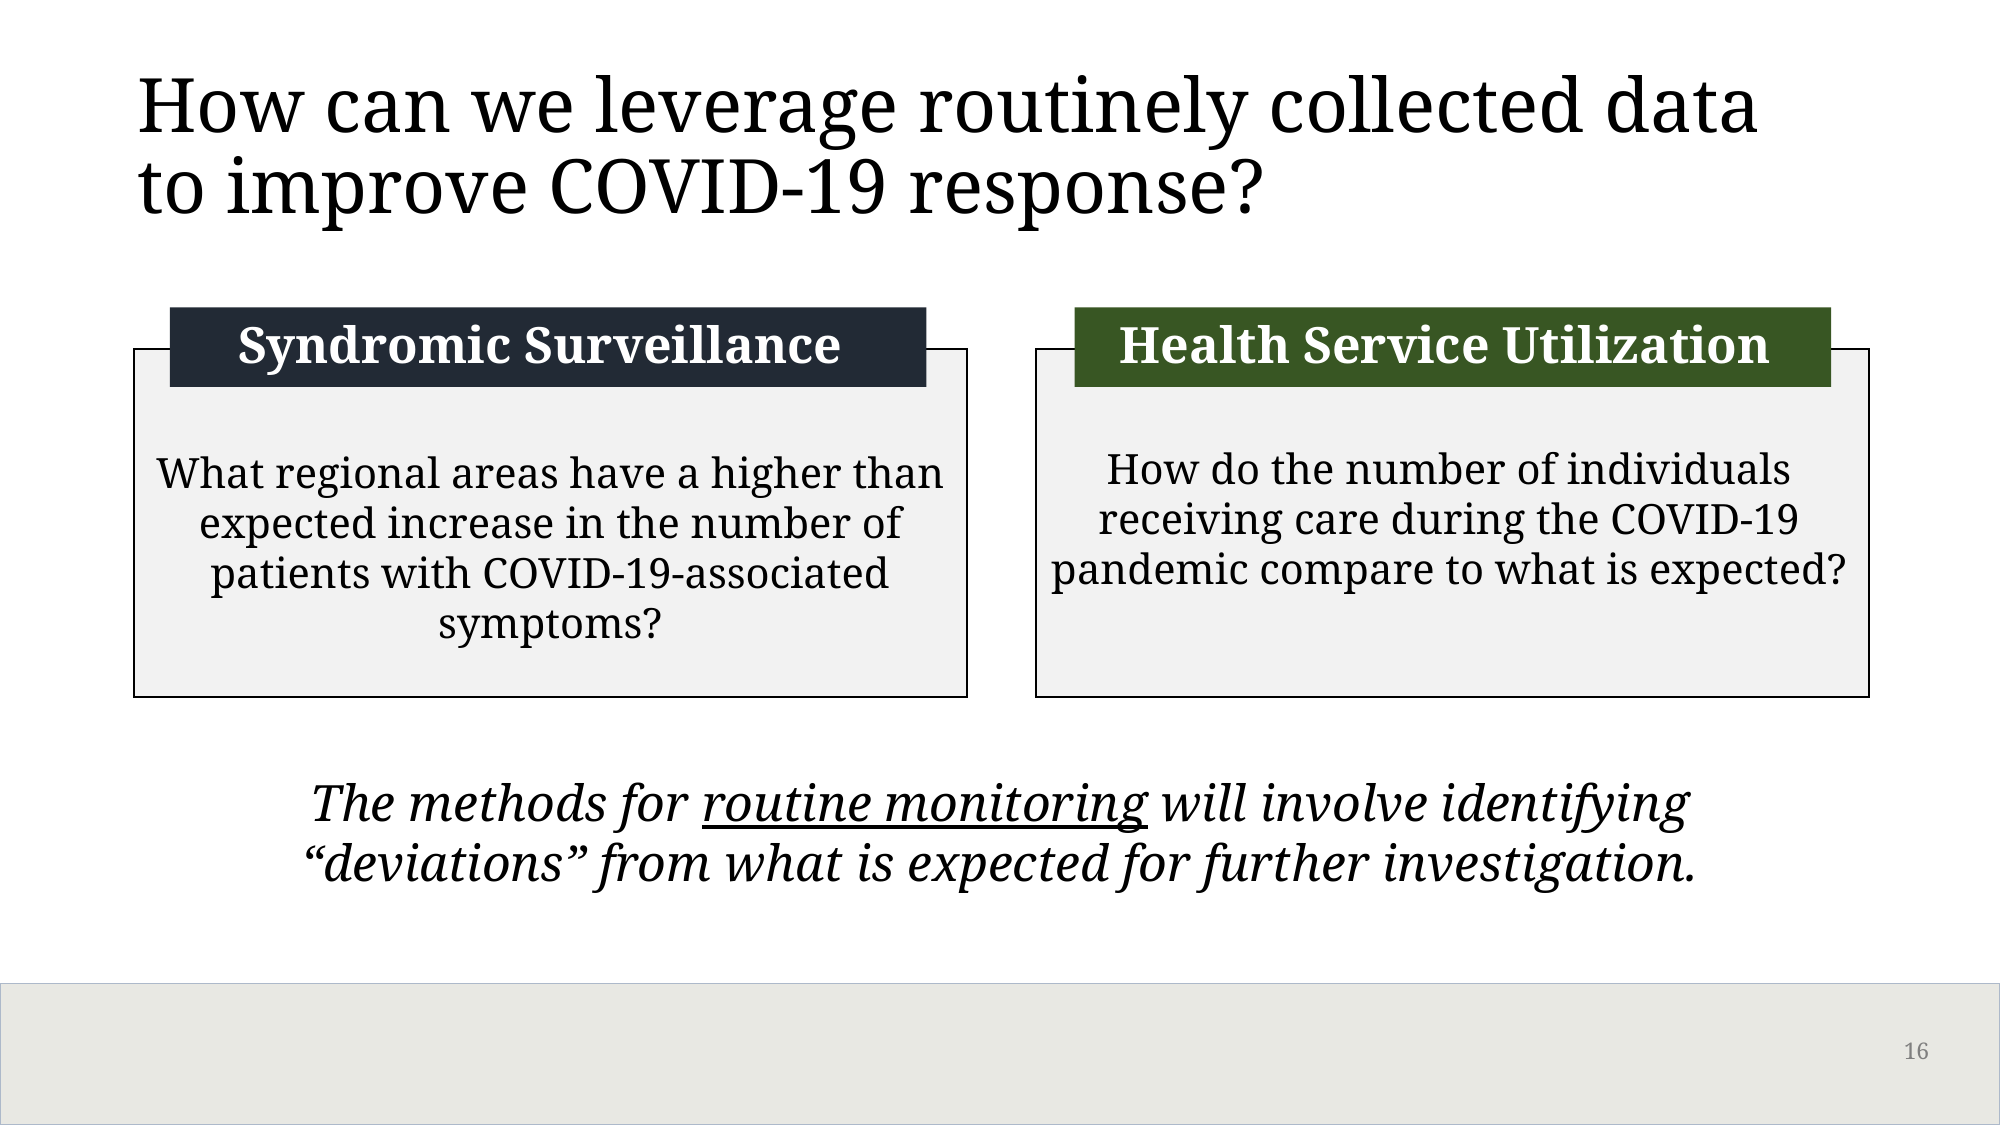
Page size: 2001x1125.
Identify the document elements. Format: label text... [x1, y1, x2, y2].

list Syndromic Surveillance [169, 307, 927, 387]
title How can we leverage routinely collected data to improve COVID-19 response? [137, 59, 1863, 228]
text_box What regional areas have a higher than expected increase in the number of patients with COVID-19-associated symptoms? [133, 439, 967, 655]
text_box Health Service Utilization [1074, 307, 1832, 387]
text_box [133, 348, 968, 698]
text_box How do the number of individuals receiving care during the COVID-19 pandemic compare to what is expected? [1032, 435, 1866, 601]
text_box [1035, 348, 1870, 698]
text_box The methods for routine monitoring will involve identifying “deviations” from what is expected for further investigation. [169, 763, 1831, 899]
